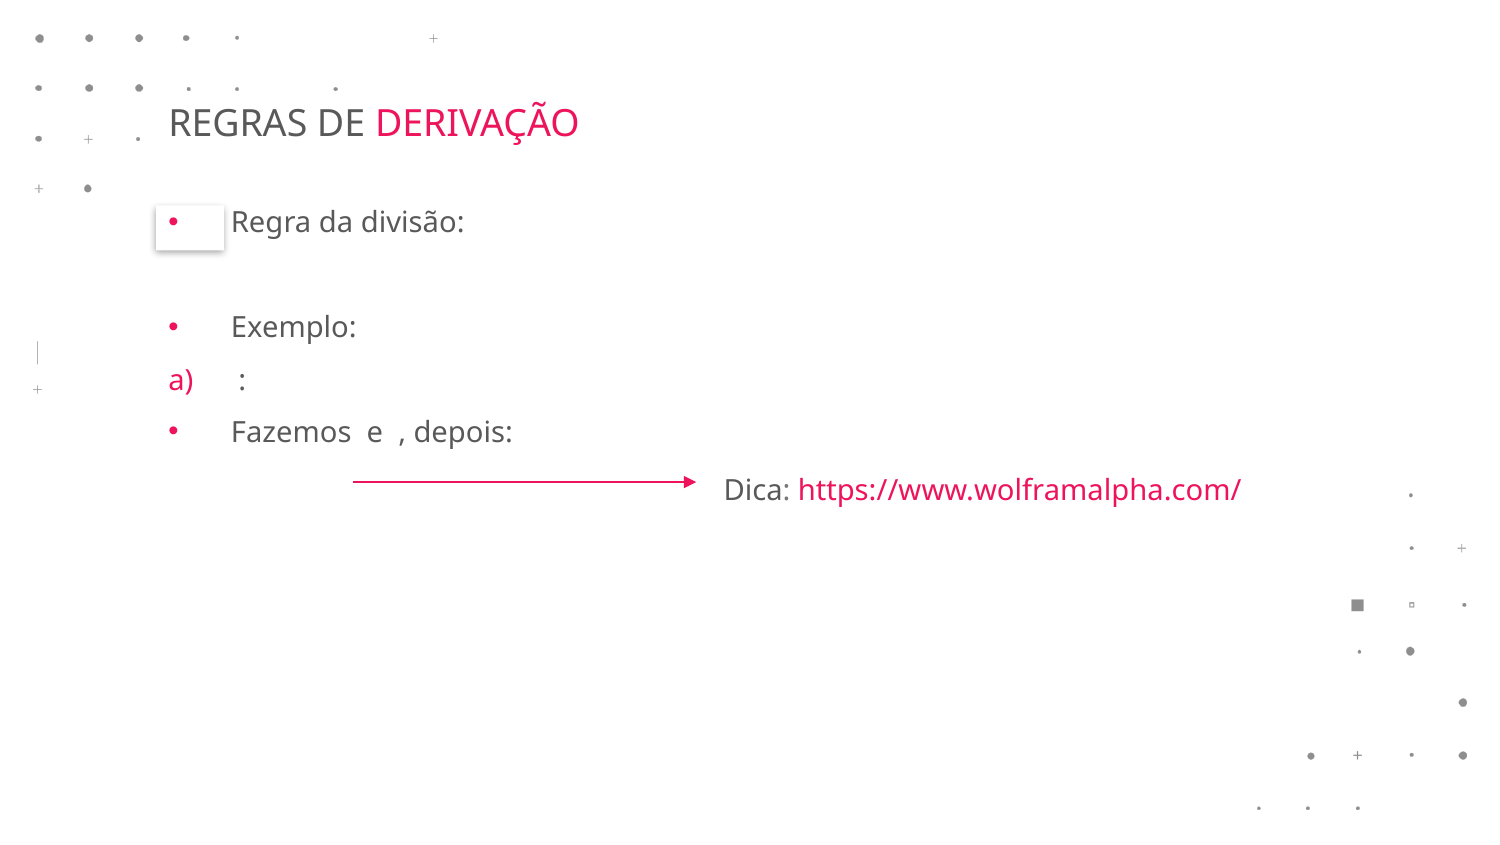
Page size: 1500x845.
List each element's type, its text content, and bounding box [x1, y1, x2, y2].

text_box Dica: https://www.wolframalpha.com/ [696, 445, 1301, 514]
text_box REGRAS DE DERIVAÇÃO [153, 91, 1026, 151]
picture [33, 34, 1467, 810]
